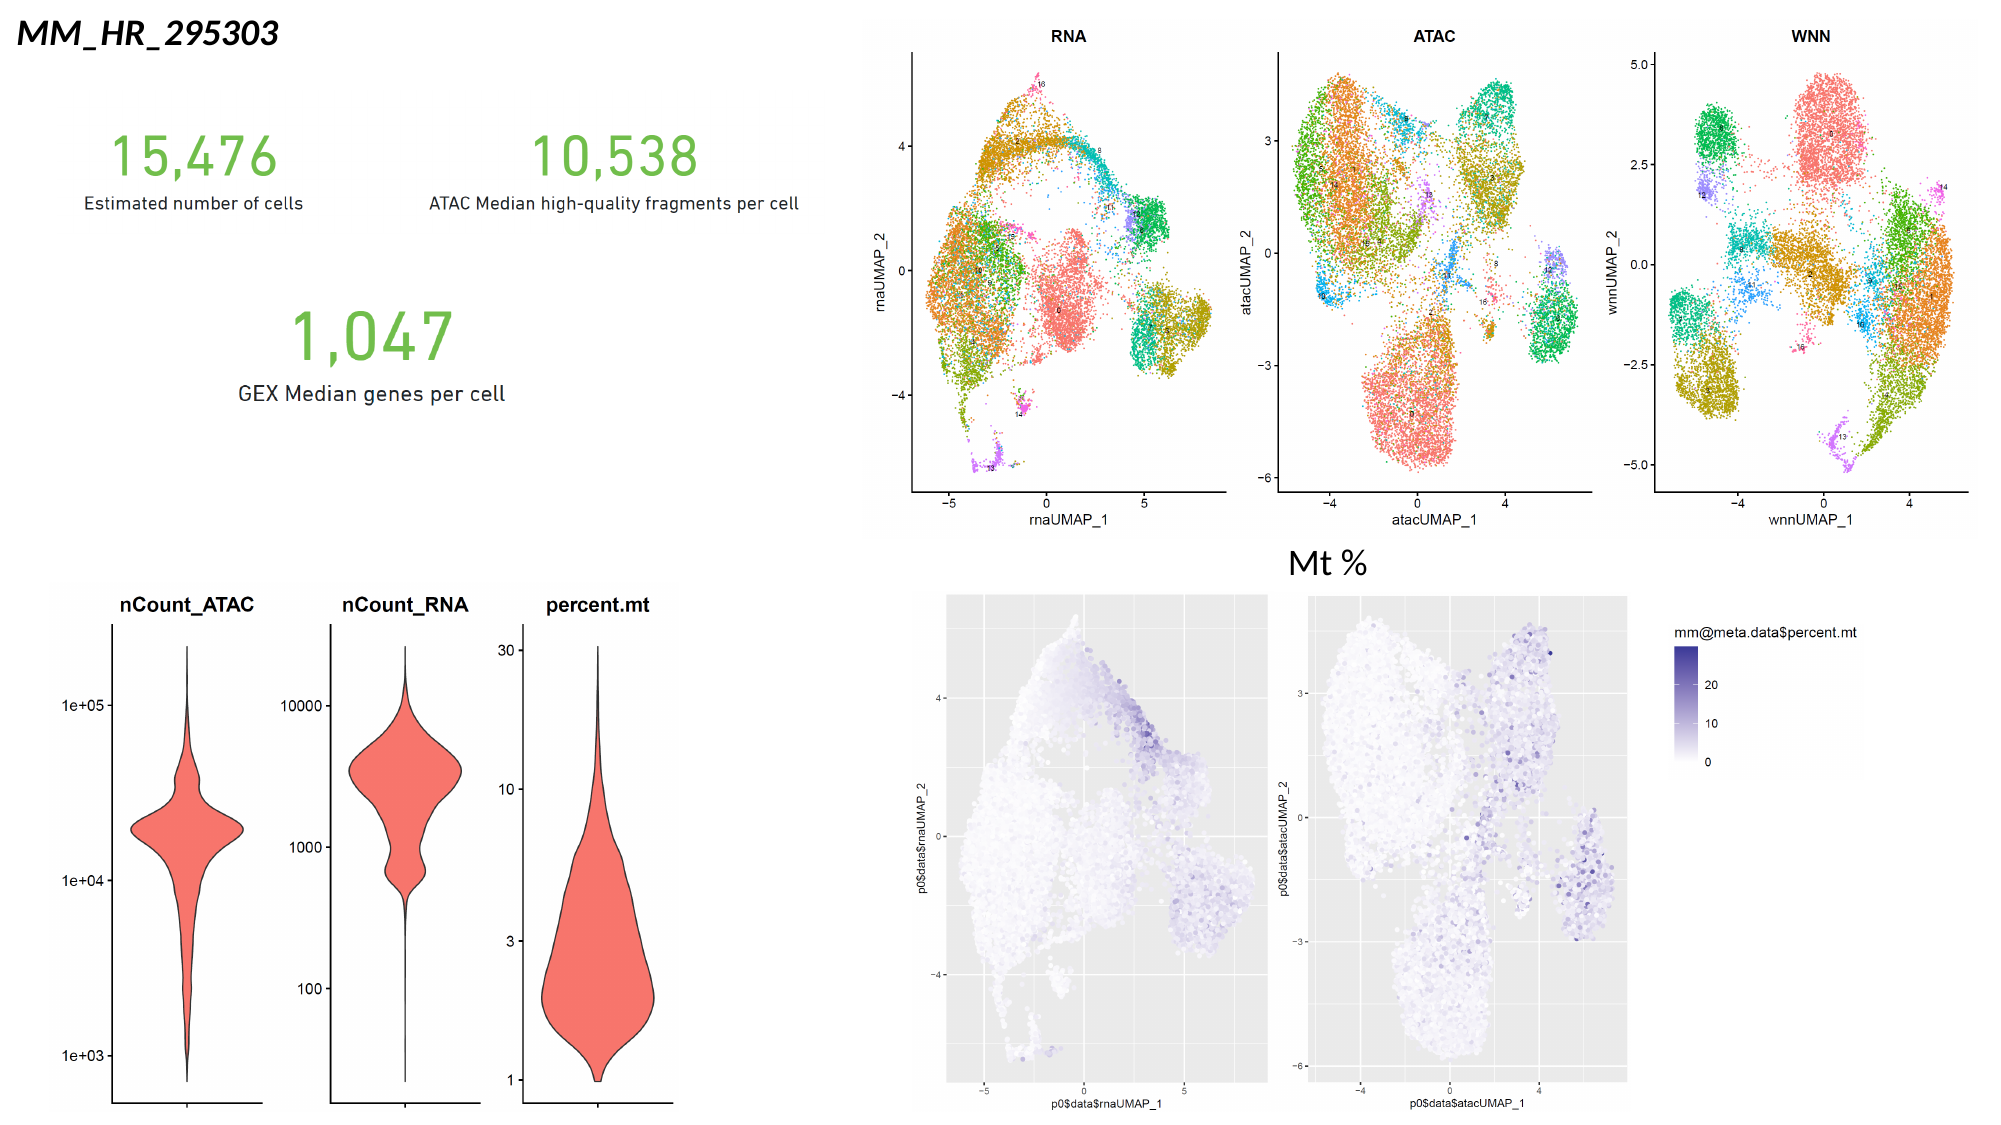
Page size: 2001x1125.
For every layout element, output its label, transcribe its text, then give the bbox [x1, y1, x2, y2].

picture [912, 591, 1631, 1112]
picture [862, 19, 1978, 539]
picture [57, 90, 825, 235]
picture [49, 582, 679, 1112]
picture [208, 278, 528, 418]
text_box Mt % [1273, 539, 1455, 591]
picture [1668, 624, 1864, 780]
text_box MM_HR_295303 [1, 0, 630, 60]
